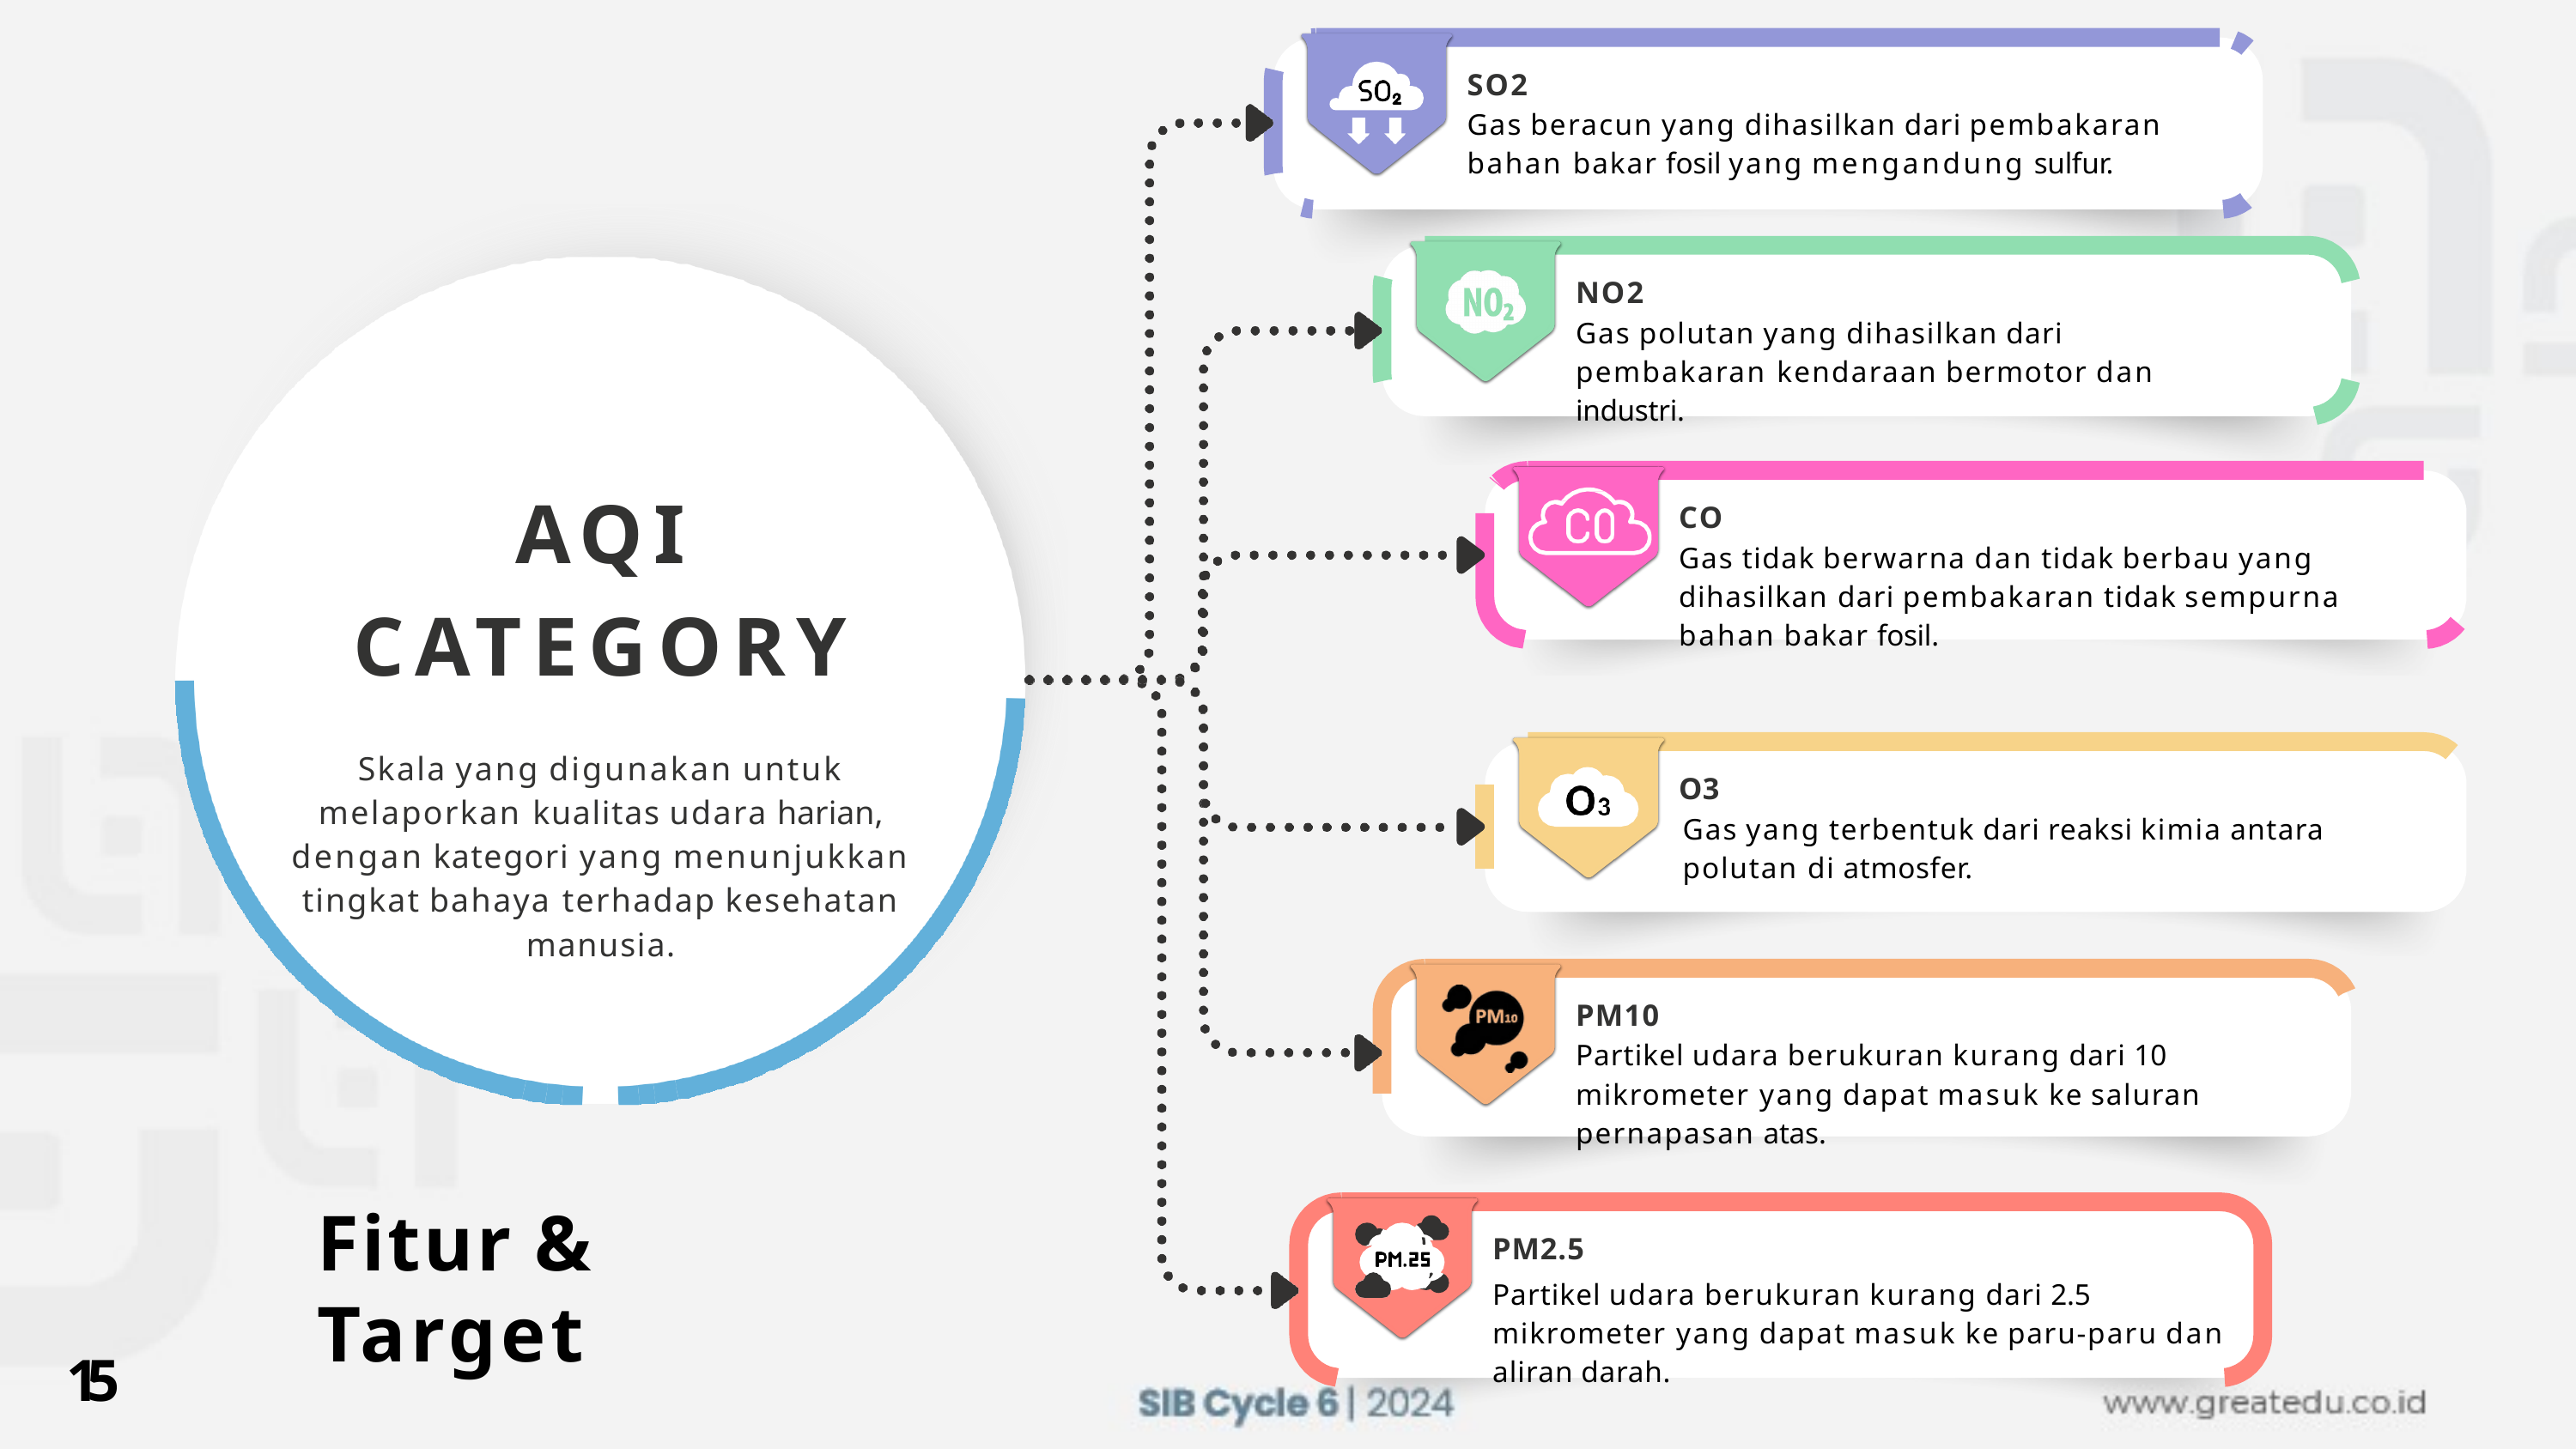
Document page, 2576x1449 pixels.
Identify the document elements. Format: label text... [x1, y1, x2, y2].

text_box CO Gas tidak berwarna dan tidak berbau yang dihasilkan dari pembakaran tidak sempurna bahan bakar fosil. [1676, 491, 2440, 652]
text_box PM2.5 Partikel udara berukuran kurang dari 2.5 mikrometer yang dapat masuk ke paru-paru dan aliran darah. [1490, 1217, 2247, 1389]
text_box PM10 Partikel udara berukuran kurang dari 10 mikrometer yang dapat masuk ke saluran pernapasan atas. [1574, 991, 2322, 1149]
text_box O3 Gas yang terbentuk dari reaksi kimia antara polutan di atmosfer. [1676, 762, 2423, 884]
text_box NO2 Gas polutan yang dihasilkan dari pembakaran kendaraan bermotor dan industri. [1573, 265, 2233, 427]
text_box AQI CATEGORY Skala yang digunakan untuk melaporkan kualitas udara harian, dengan kategori yang menunjukkan tingkat bahaya terhadap kesehatan manusia. [268, 465, 933, 963]
text_box Fitur & Target [315, 1192, 872, 1377]
text_box SO2 Gas beracun yang dihasilkan dari pembakaran bahan bakar fosil yang mengandung sulfur. [1465, 58, 2229, 180]
slide_number 15 [54, 1343, 139, 1449]
picture [0, 0, 2576, 1449]
